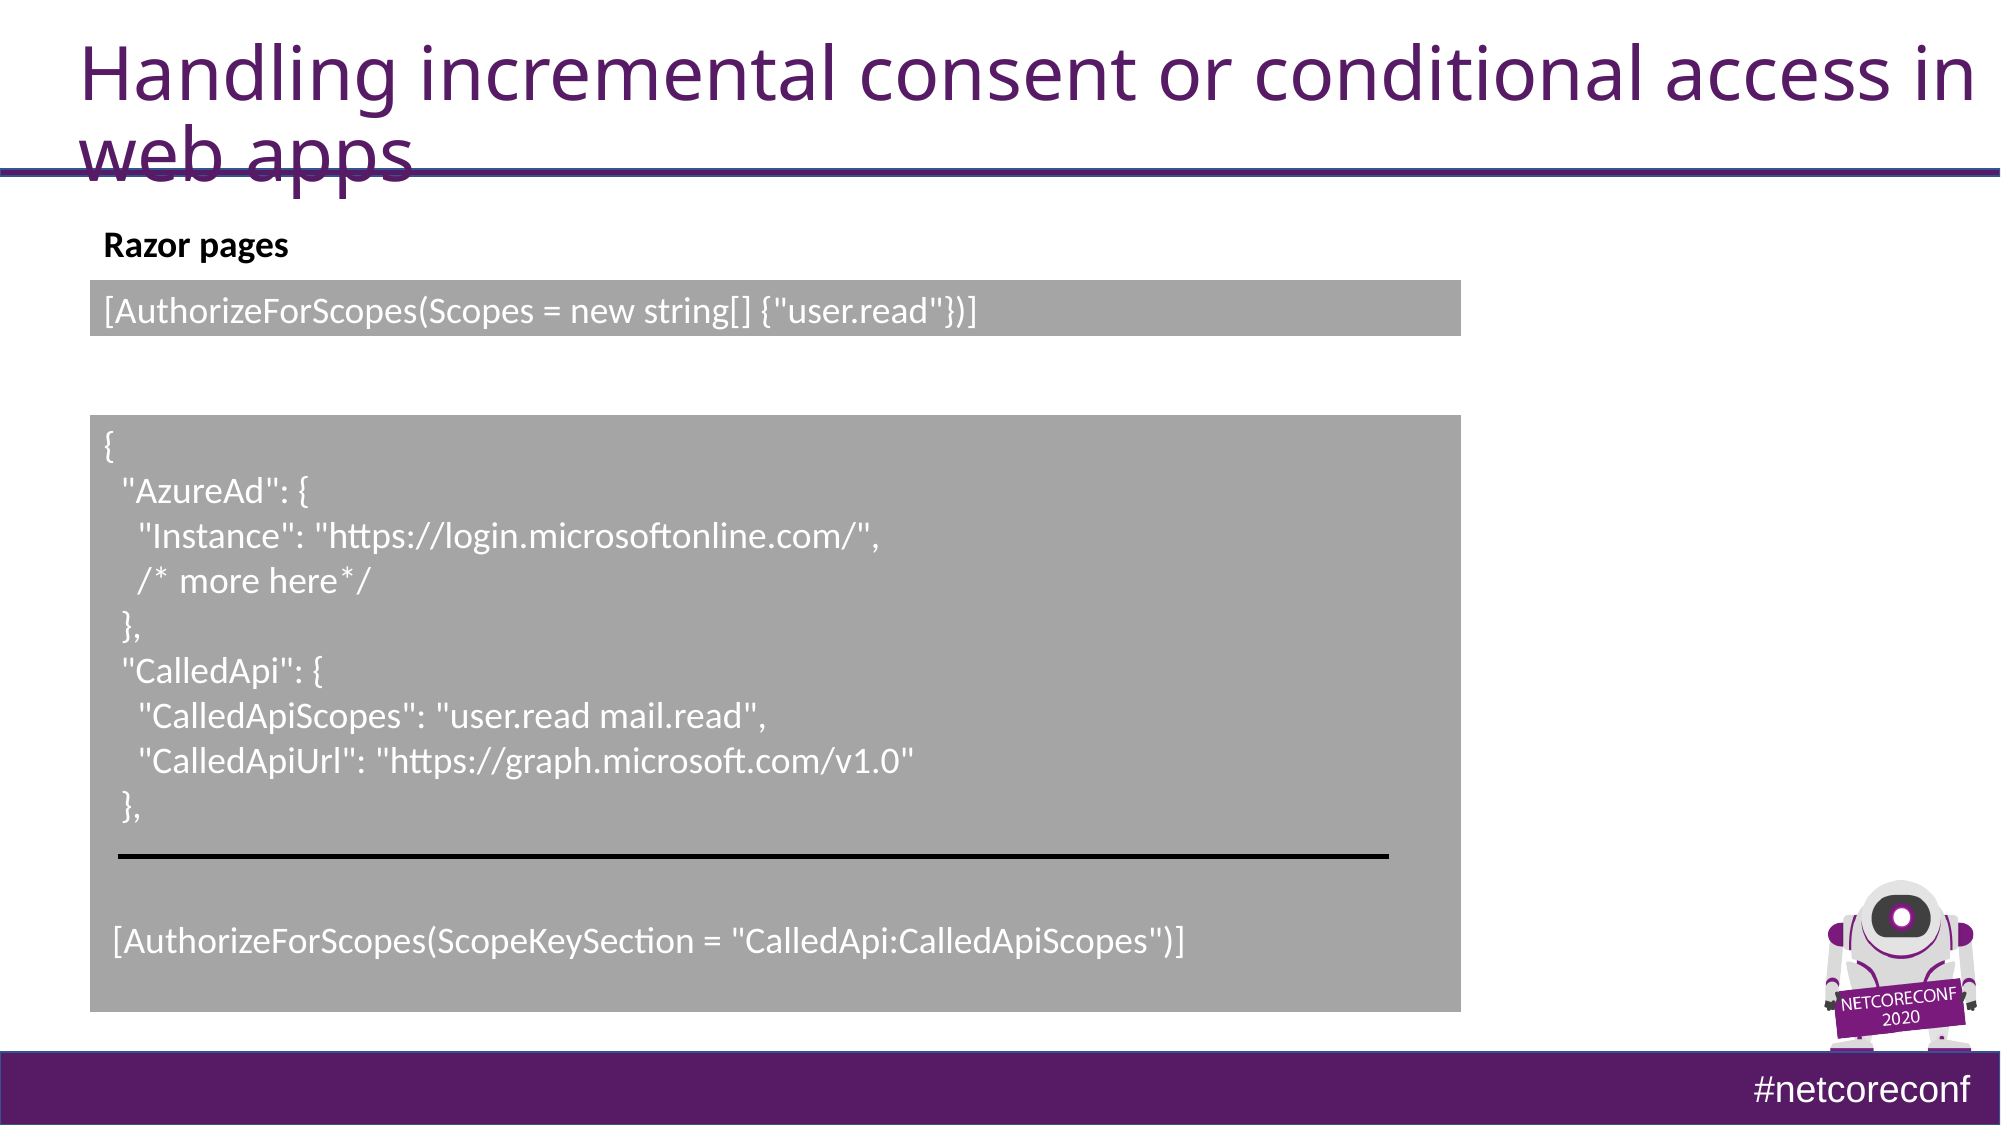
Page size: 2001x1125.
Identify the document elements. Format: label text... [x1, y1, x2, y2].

text_box { "AzureAd": { "Instance": "https://login.microsoftonline.com/", /* more here*/ }, "CalledApi": { "CalledApiScopes": "user.read mail.read", "CalledApiUrl": "https://graph.microsoft.com/v1.0" }, [AuthorizeForScopes(ScopeKeySection = "CalledApi:CalledApiScopes")] [87, 412, 1464, 1015]
title Handling incremental consent or conditional access in web apps [63, 20, 2000, 213]
picture [1824, 880, 1977, 1051]
text_box [AuthorizeForScopes(Scopes = new string[] {"user.read"})] [87, 277, 1464, 339]
text_box Razor pages [88, 212, 1113, 273]
